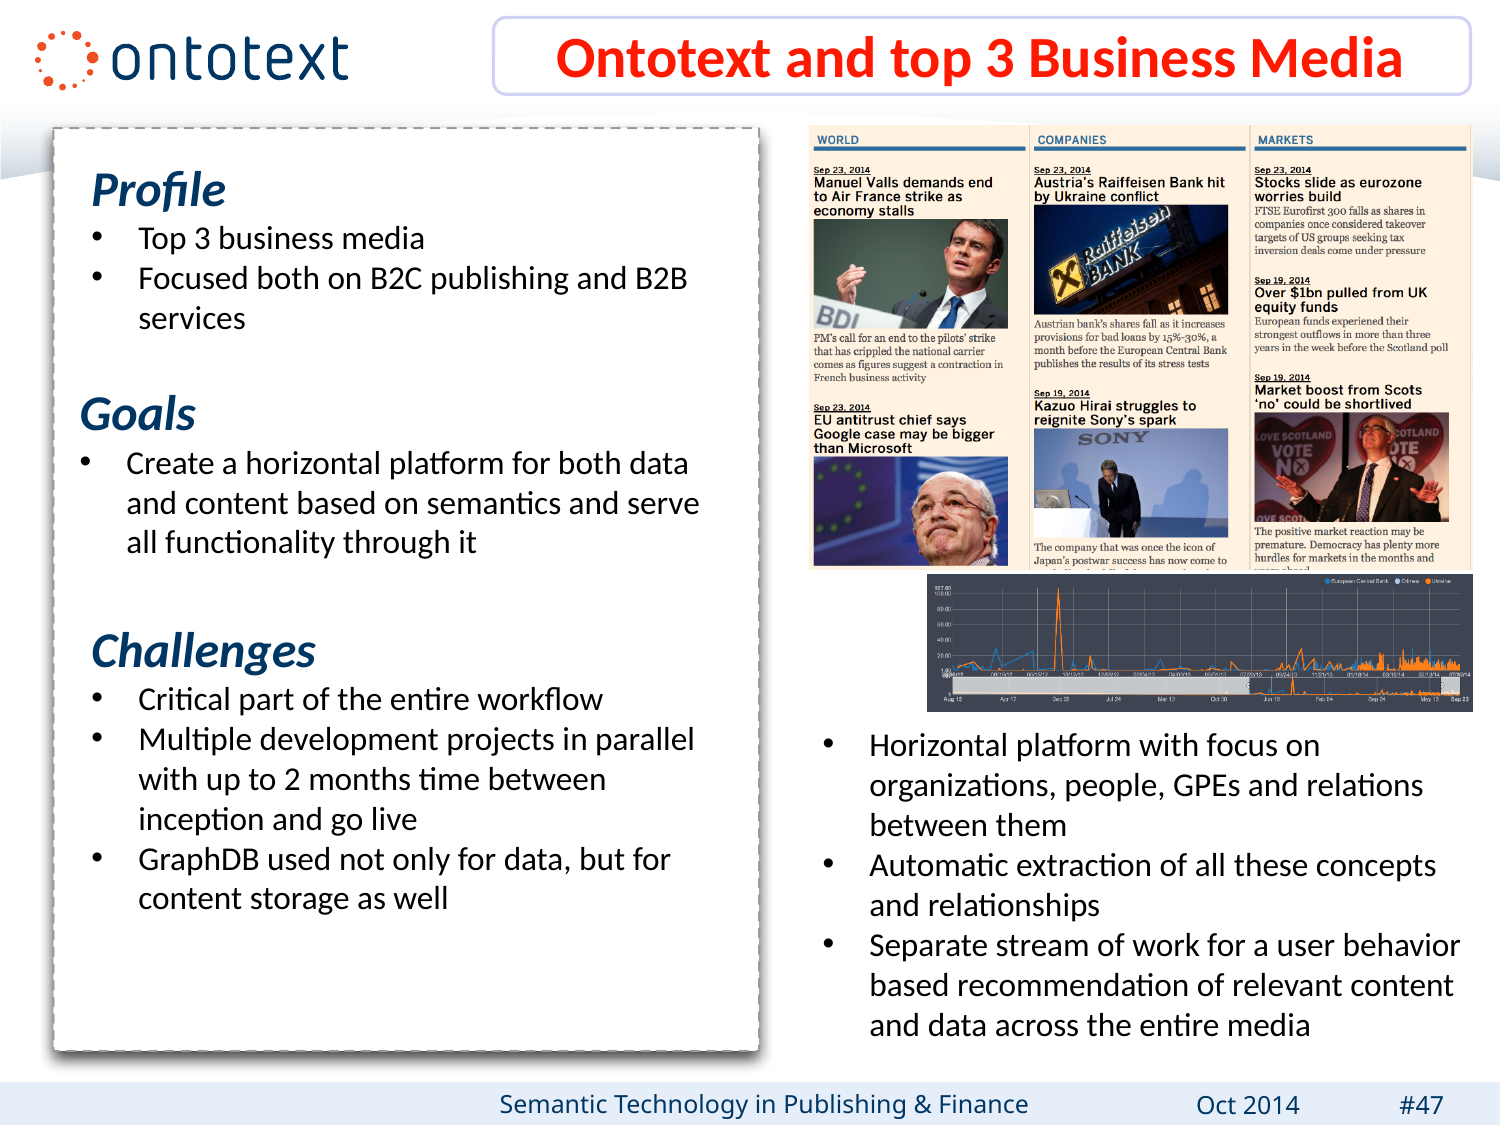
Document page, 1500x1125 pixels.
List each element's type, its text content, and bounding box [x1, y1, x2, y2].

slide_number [1160, 1082, 1336, 1123]
picture [926, 573, 1473, 712]
picture [29, 113, 781, 1084]
slide_number #47 [1347, 1082, 1459, 1123]
title Ontotext and top 3 Business Media [489, 0, 1471, 114]
text_box Horizontal platform with focus on organizations, people, GPEs and relations between them Automatic extraction of all these concepts and relationships Separate stream of work for a user behavior based recommendation of relevant content and data across the entire media [807, 715, 1499, 1051]
picture [808, 125, 1474, 571]
footer Semantic Technology in Publishing & Finance [371, 1081, 1158, 1125]
